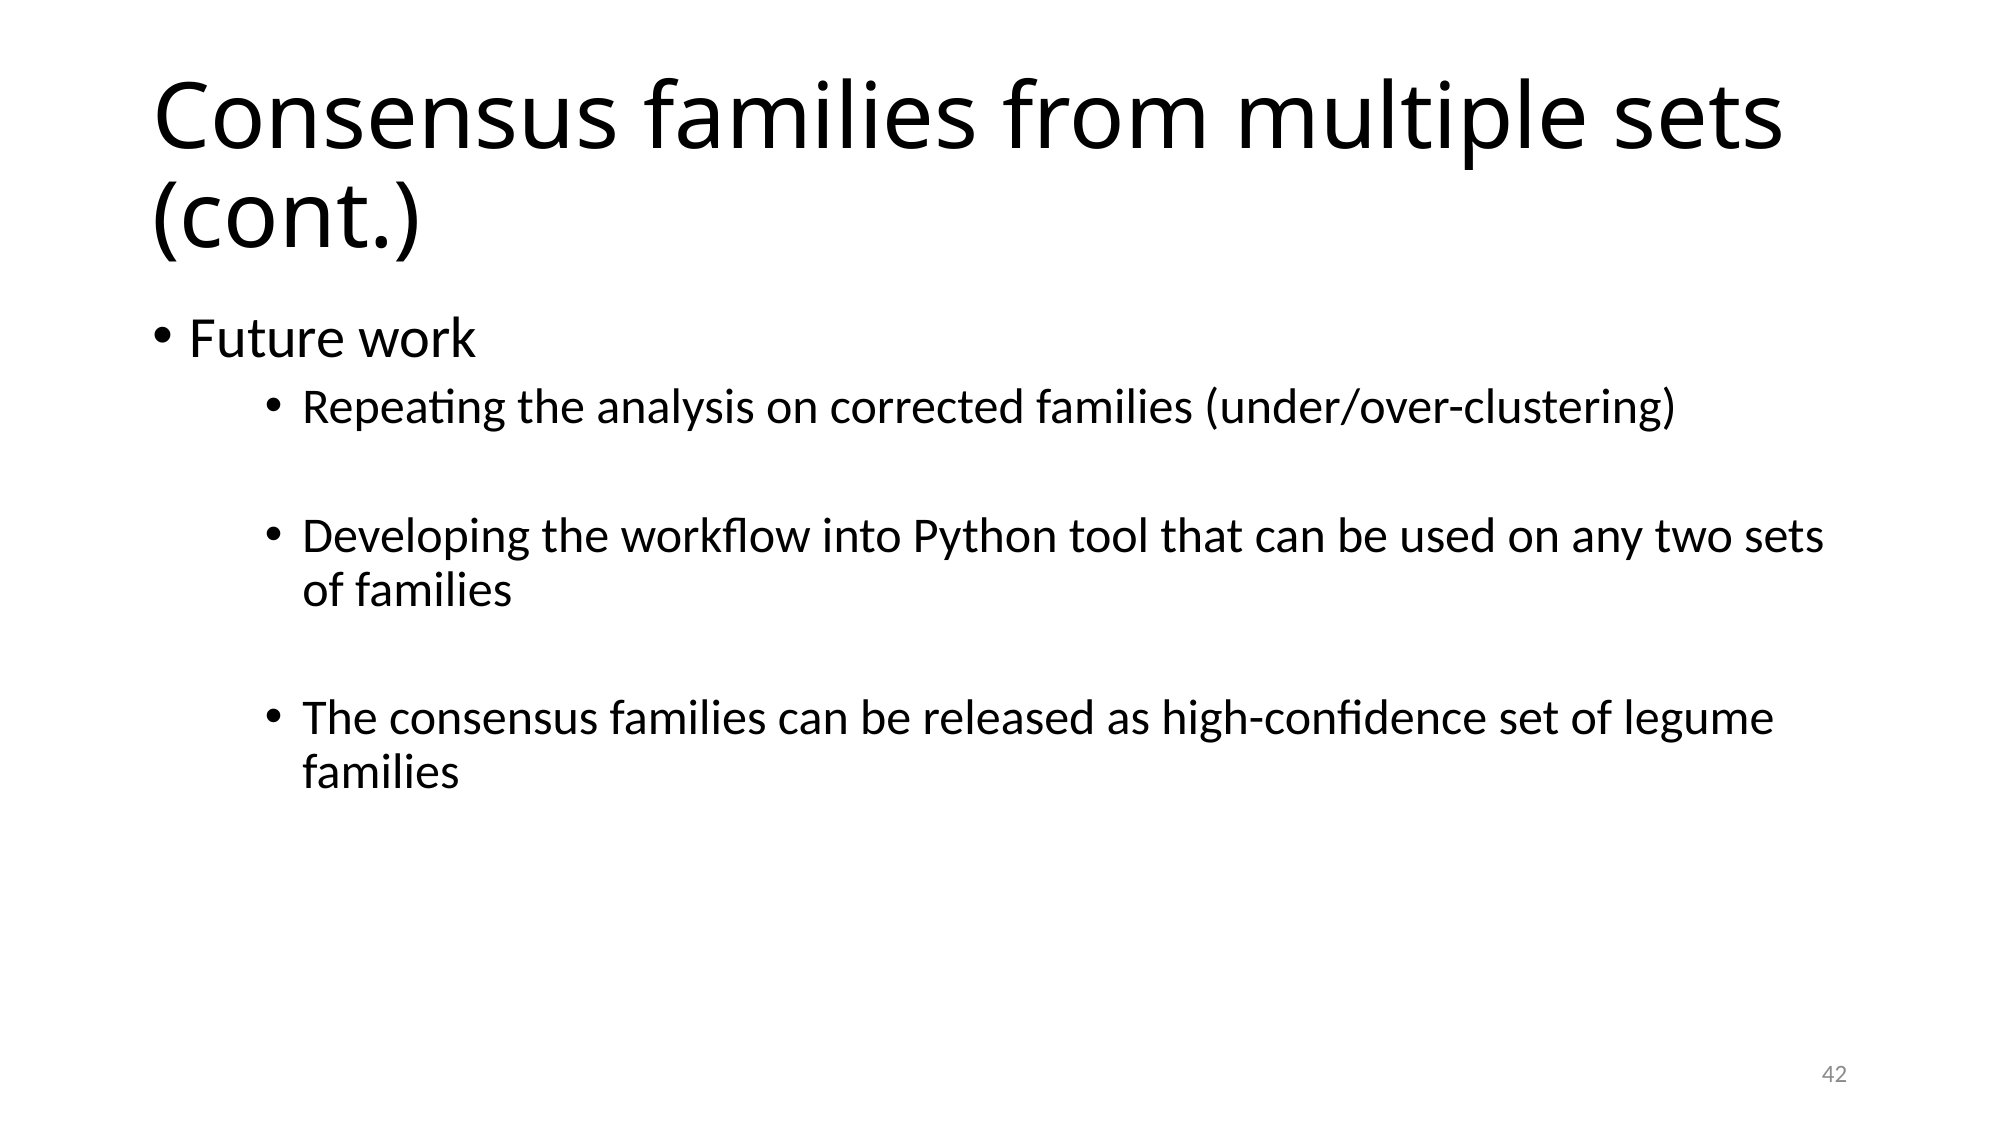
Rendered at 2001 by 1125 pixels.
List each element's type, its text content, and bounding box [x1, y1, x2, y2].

title Consensus families from multiple sets (cont.) [137, 59, 1863, 278]
slide_number 42 [1412, 1042, 1863, 1103]
list Future work Repeating the analysis on corrected families (under/over-clustering) Developing the workflow into Python tool that can be used on any two sets of families The consensus families can be released as high-confidence set of legume families [137, 299, 1863, 1014]
